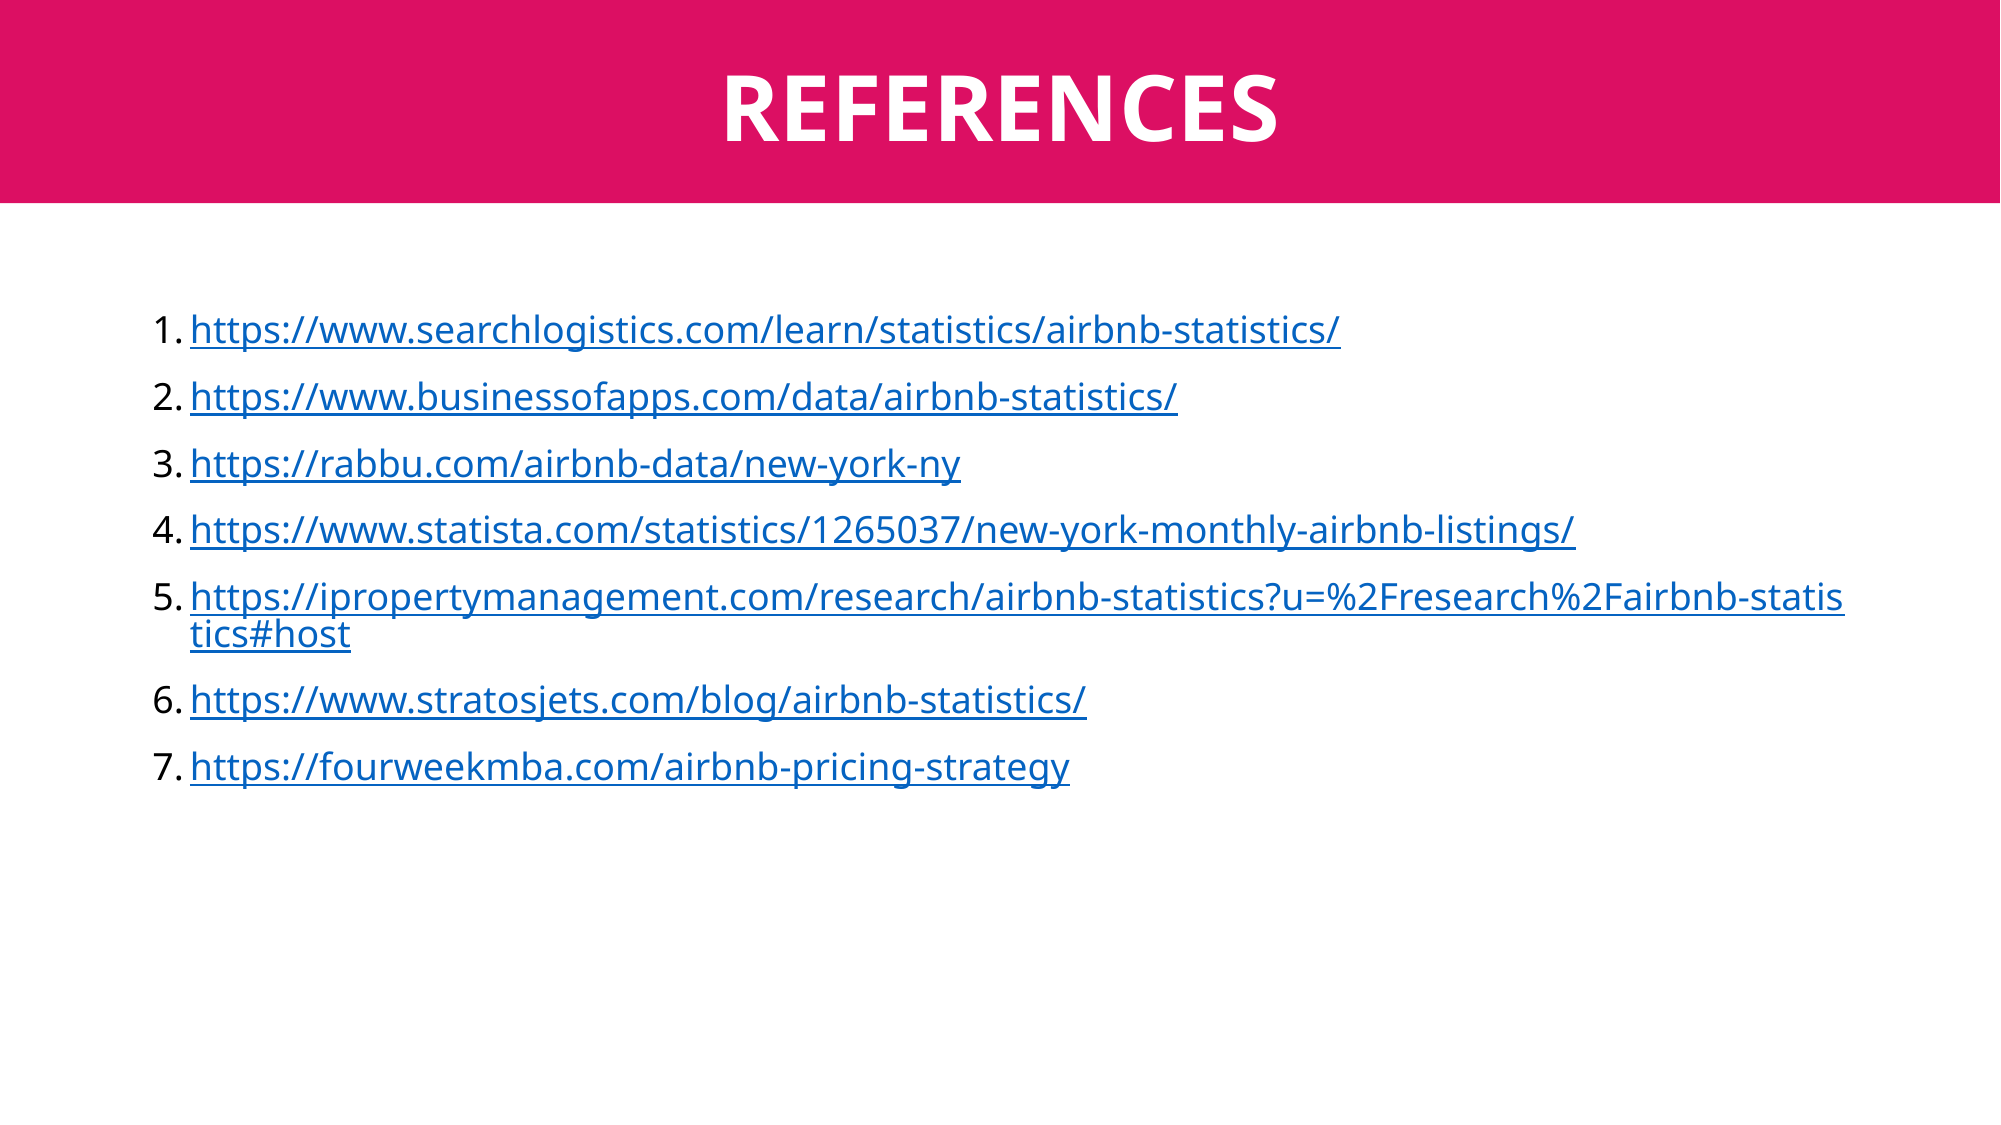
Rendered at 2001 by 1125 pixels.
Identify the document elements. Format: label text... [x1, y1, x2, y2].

text_box [0, 0, 2000, 204]
list https://www.searchlogistics.com/learn/statistics/airbnb-statistics/ https://www.businessofapps.com/data/airbnb-statistics/ https://rabbu.com/airbnb-data/new-york-ny https://www.statista.com/statistics/1265037/new-york-monthly-airbnb-listings/ https://ipropertymanagement.com/research/airbnb-statistics?u=%2Fresearch%2Fairbnb-statistics#host https://www.stratosjets.com/blog/airbnb-statistics/ https://fourweekmba.com/airbnb-pricing-strategy [137, 299, 1863, 1014]
title REFERENCES [681, 3, 1319, 221]
